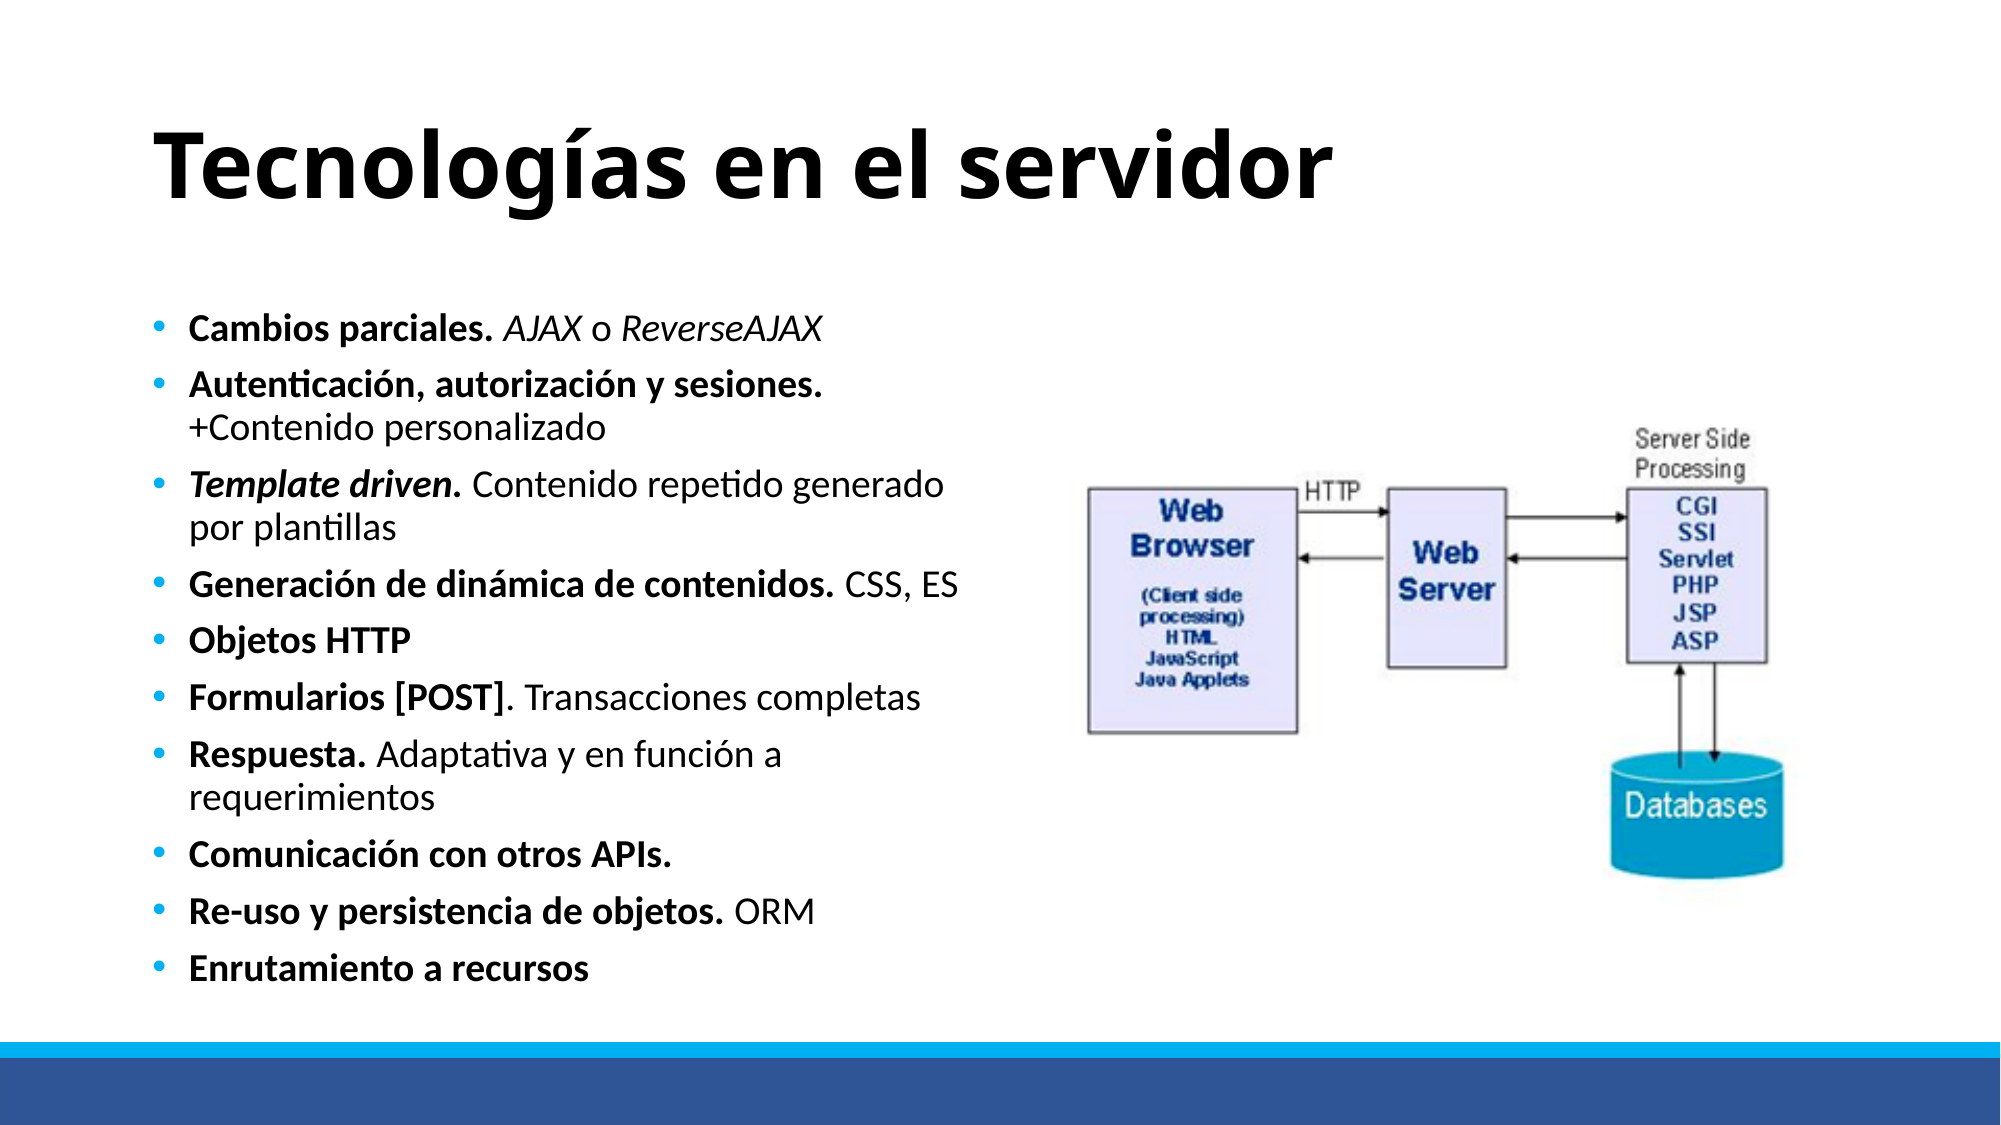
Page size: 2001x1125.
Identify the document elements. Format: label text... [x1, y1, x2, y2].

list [1067, 397, 1808, 915]
title Tecnologías en el servidor [137, 59, 1863, 278]
list Cambios parciales. AJAX o ReverseAJAX Autenticación, autorización y sesiones. +Contenido personalizado Template driven. Contenido repetido generado por plantillas Generación de dinámica de contenidos. CSS, ES Objetos HTTP Formularios [POST]. Transacciones completas Respuesta. Adaptativa y en función a requerimientos Comunicación con otros APIs. Re-uso y persistencia de objetos. ORM Enrutamiento a recursos [137, 299, 988, 1014]
